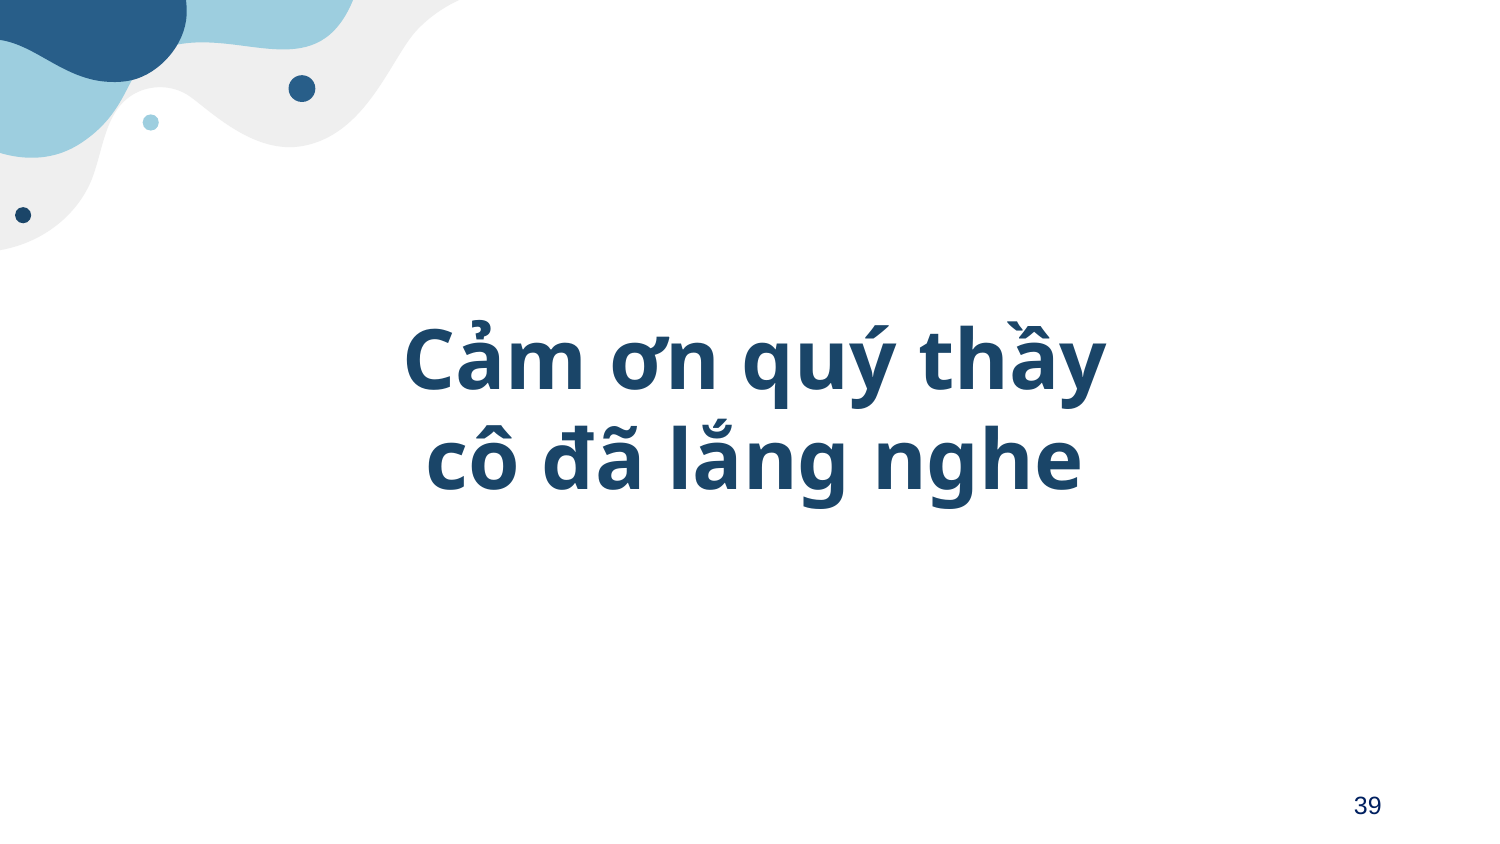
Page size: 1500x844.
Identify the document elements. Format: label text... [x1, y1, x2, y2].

title Cảm ơn quý thầy cô đã lắng nghe [349, 291, 1161, 522]
slide_number 39 [1326, 782, 1397, 828]
